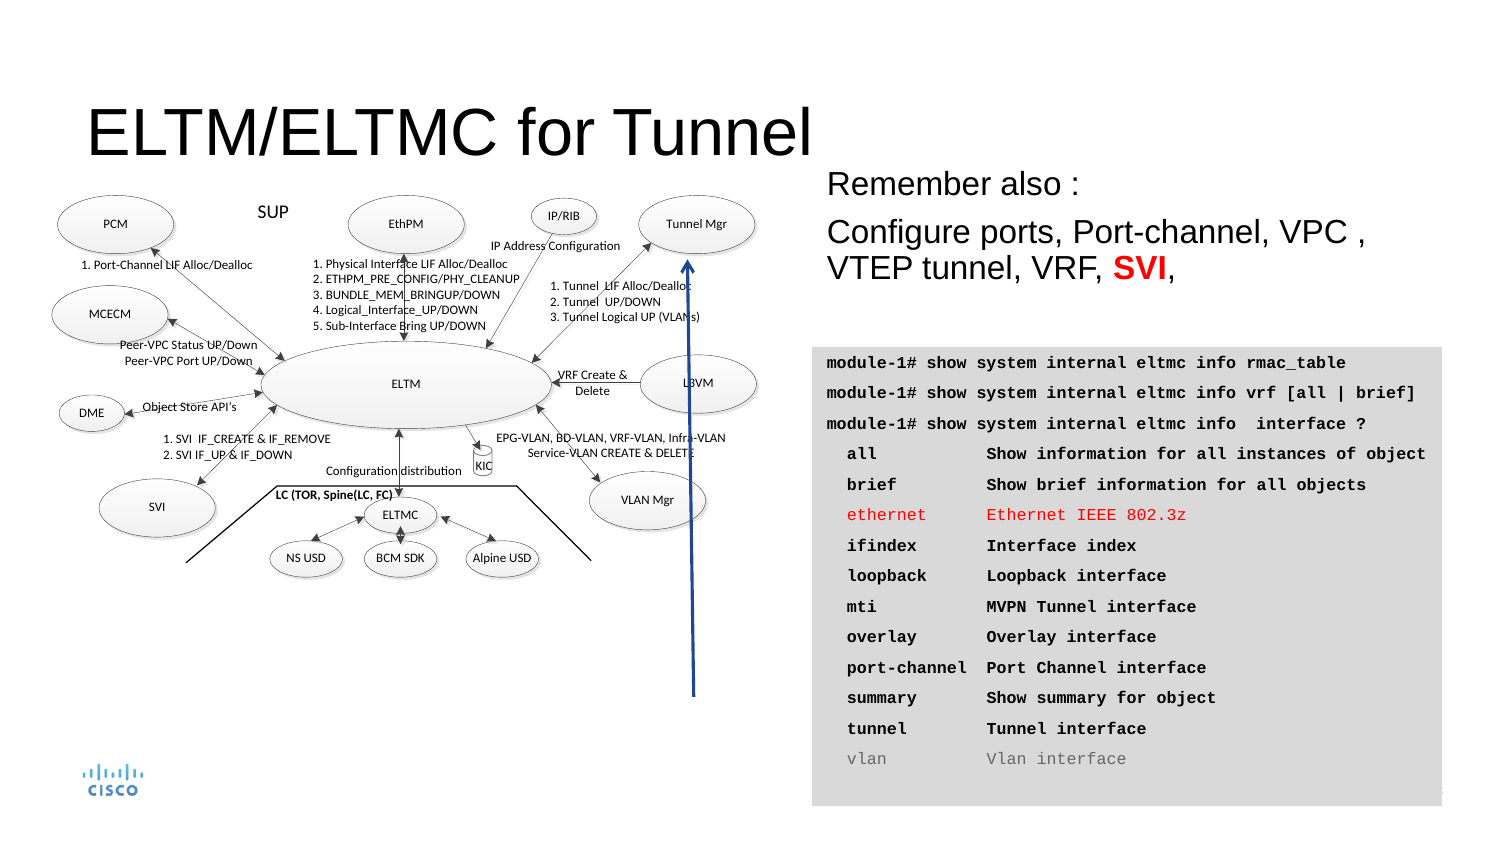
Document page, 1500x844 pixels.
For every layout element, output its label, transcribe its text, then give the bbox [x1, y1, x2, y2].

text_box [687, 259, 694, 697]
picture [77, 758, 149, 803]
text_box Remember also : Configure ports, Port-channel, VPC , VTEP tunnel, VRF, SVI, [812, 159, 1463, 295]
text_box module-1# show system internal eltmc info rmac_table module-1# show system internal eltmc info vrf [all | brief] module-1# show system internal eltmc info interface ? all Show information for all instances of object brief Show brief information for all objects ethernet Ethernet IEEE 802.3z ifindex Interface index loopback Loopback interface mti MVPN Tunnel interface overlay Overlay interface port-channel Port Channel interface summary Show summary for object tunnel Tunnel interface vlan Vlan interface [812, 346, 1442, 807]
title ELTM/ELTMC for Tunnel [71, 55, 1441, 176]
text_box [49, 192, 784, 580]
